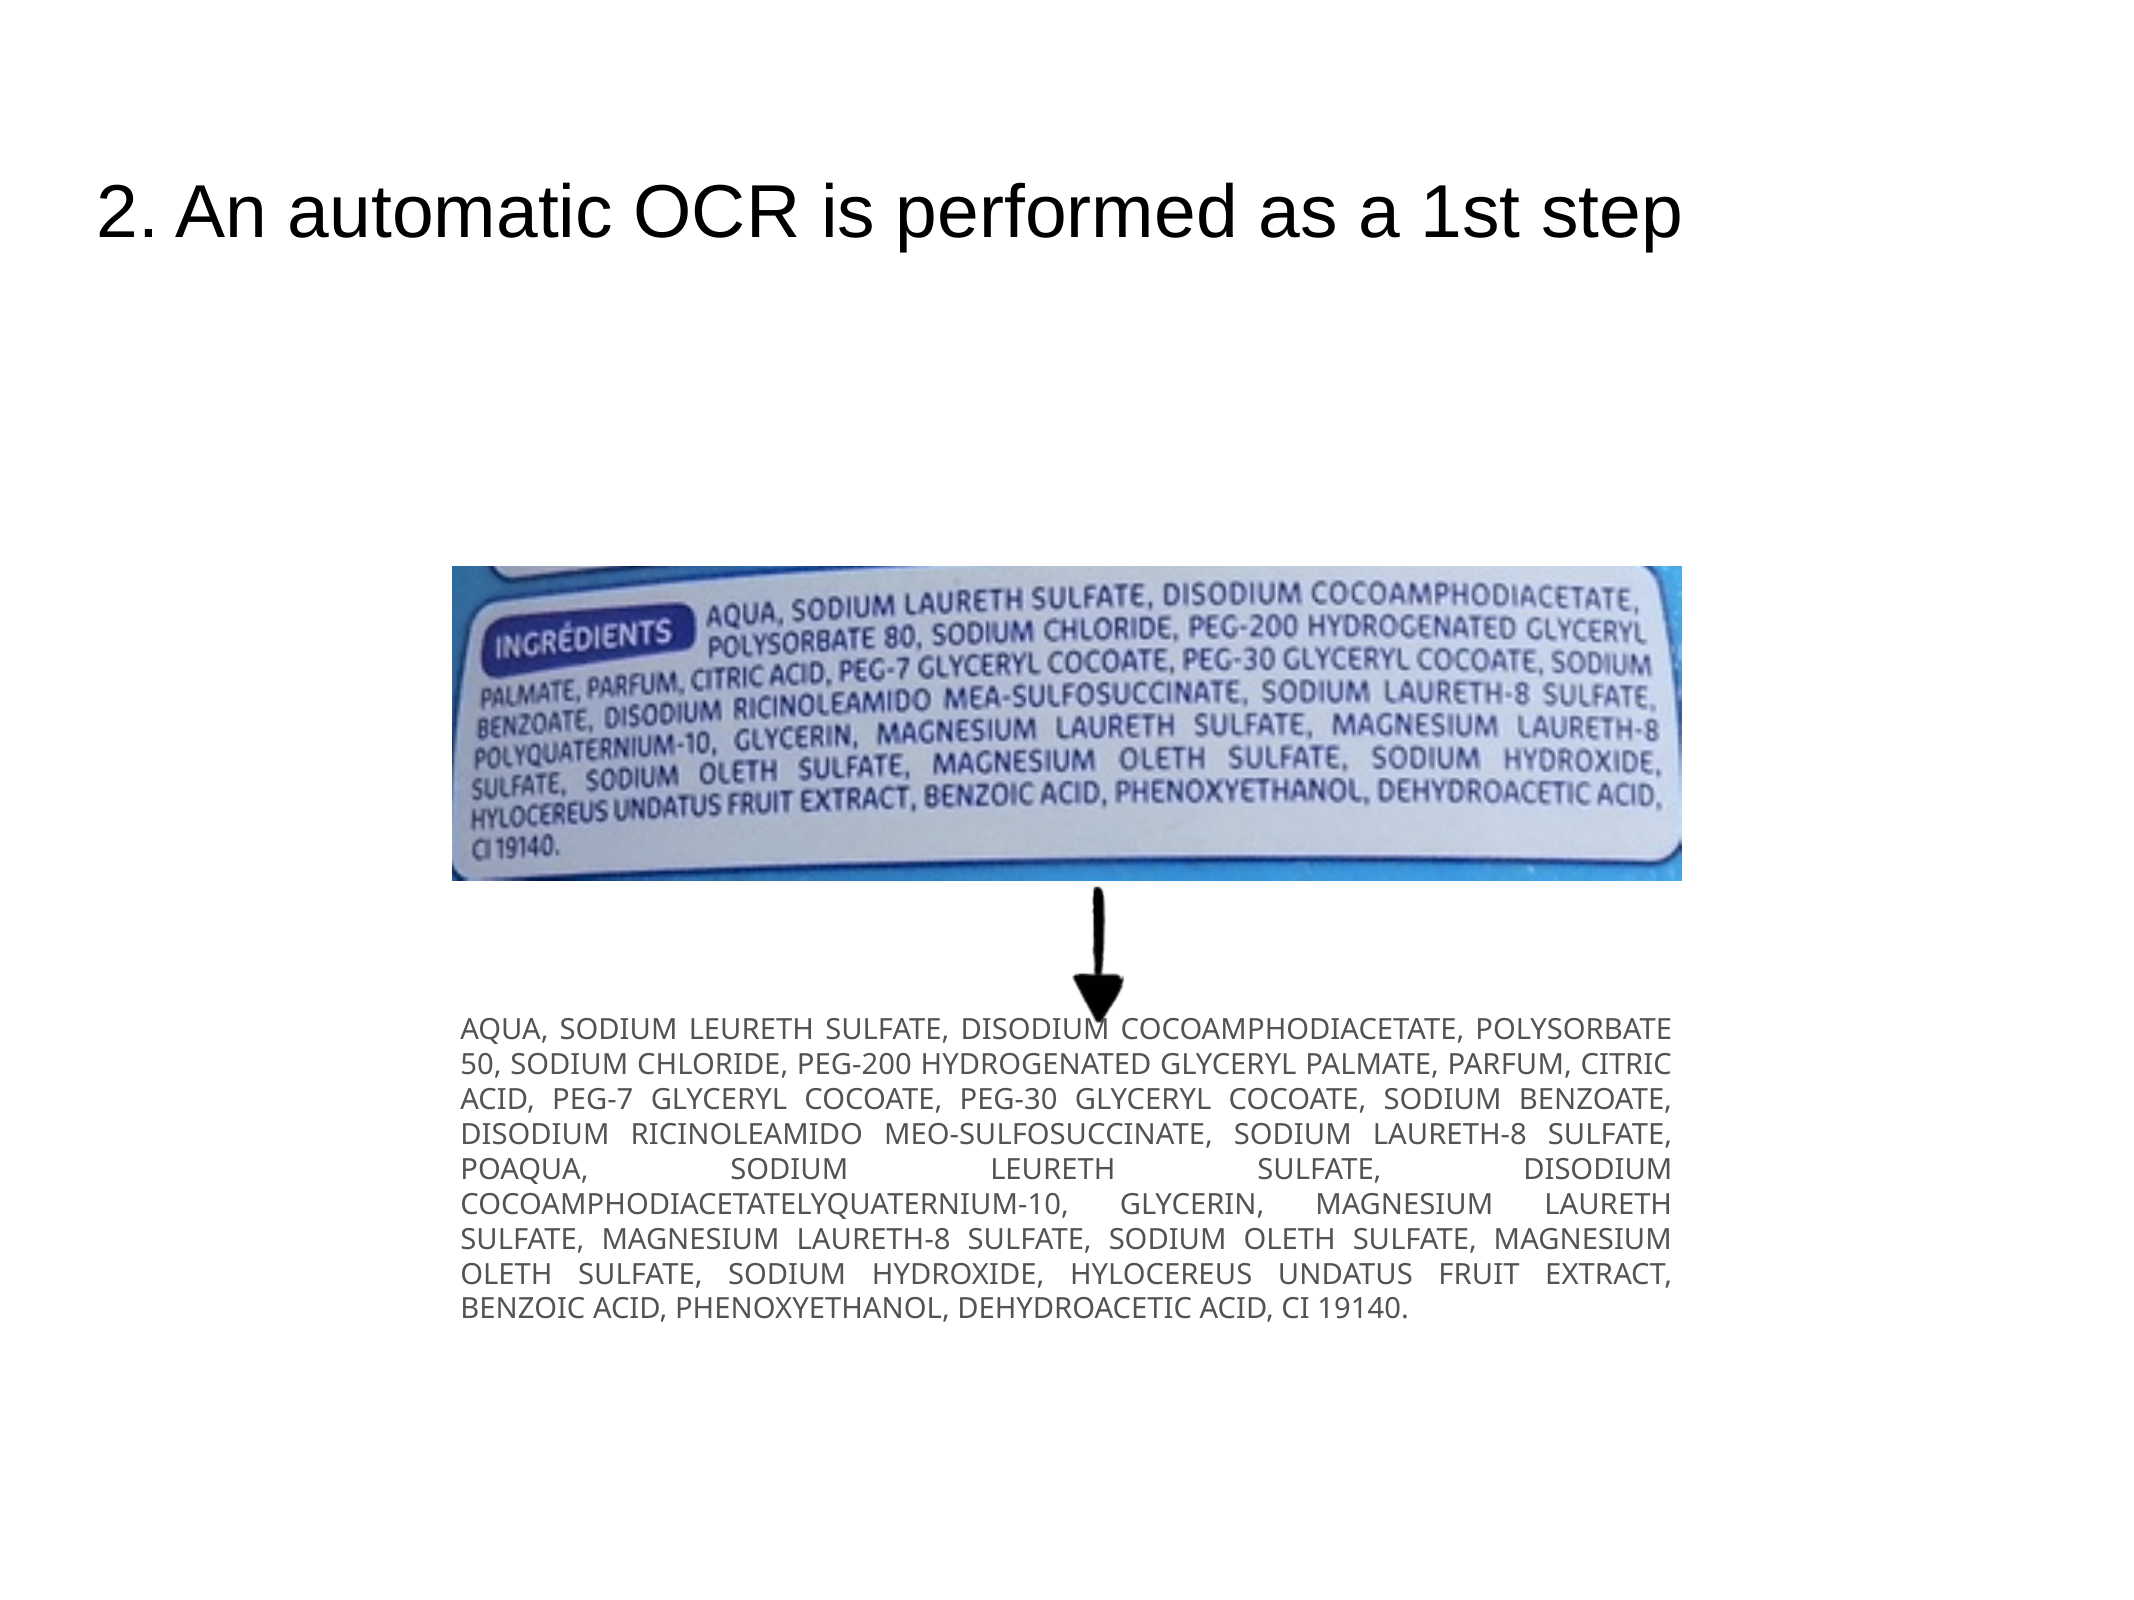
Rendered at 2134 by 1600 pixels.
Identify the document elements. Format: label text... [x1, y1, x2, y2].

text_box AQUA, SODIUM LEURETH SULFATE, DISODIUM COCOAMPHODIACETATE, POLYSORBATE 50, SODIUM CHLORIDE, PEG-200 HYDROGENATED GLYCERYL PALMATE, PARFUM, CITRIC ACID, PEG-7 GLYCERYL COCOATE, PEG-30 GLYCERYL COCOATE, SODIUM BENZOATE, DISODIUM RICINOLEAMIDO MEO-SULFOSUCCINATE, SODIUM LAURETH-8 SULFATE, POAQUA, SODIUM LEURETH SULFATE, DISODIUM COCOAMPHODIACETATELYQUATERNIUM-10, GLYCERIN, MAGNESIUM LAURETH SULFATE, MAGNESIUM LAURETH-8 SULFATE, SODIUM OLETH SULFATE, MAGNESIUM OLETH SULFATE, SODIUM HYDROXIDE, HYLOCEREUS UNDATUS FRUIT EXTRACT, BENZOIC ACID, PHENOXYETHANOL, DEHYDROACETIC ACID, CI 19140. [452, 1020, 1682, 1315]
picture [451, 566, 1682, 1030]
title 2. An automatic OCR is performed as a 1st step [72, 138, 2061, 317]
